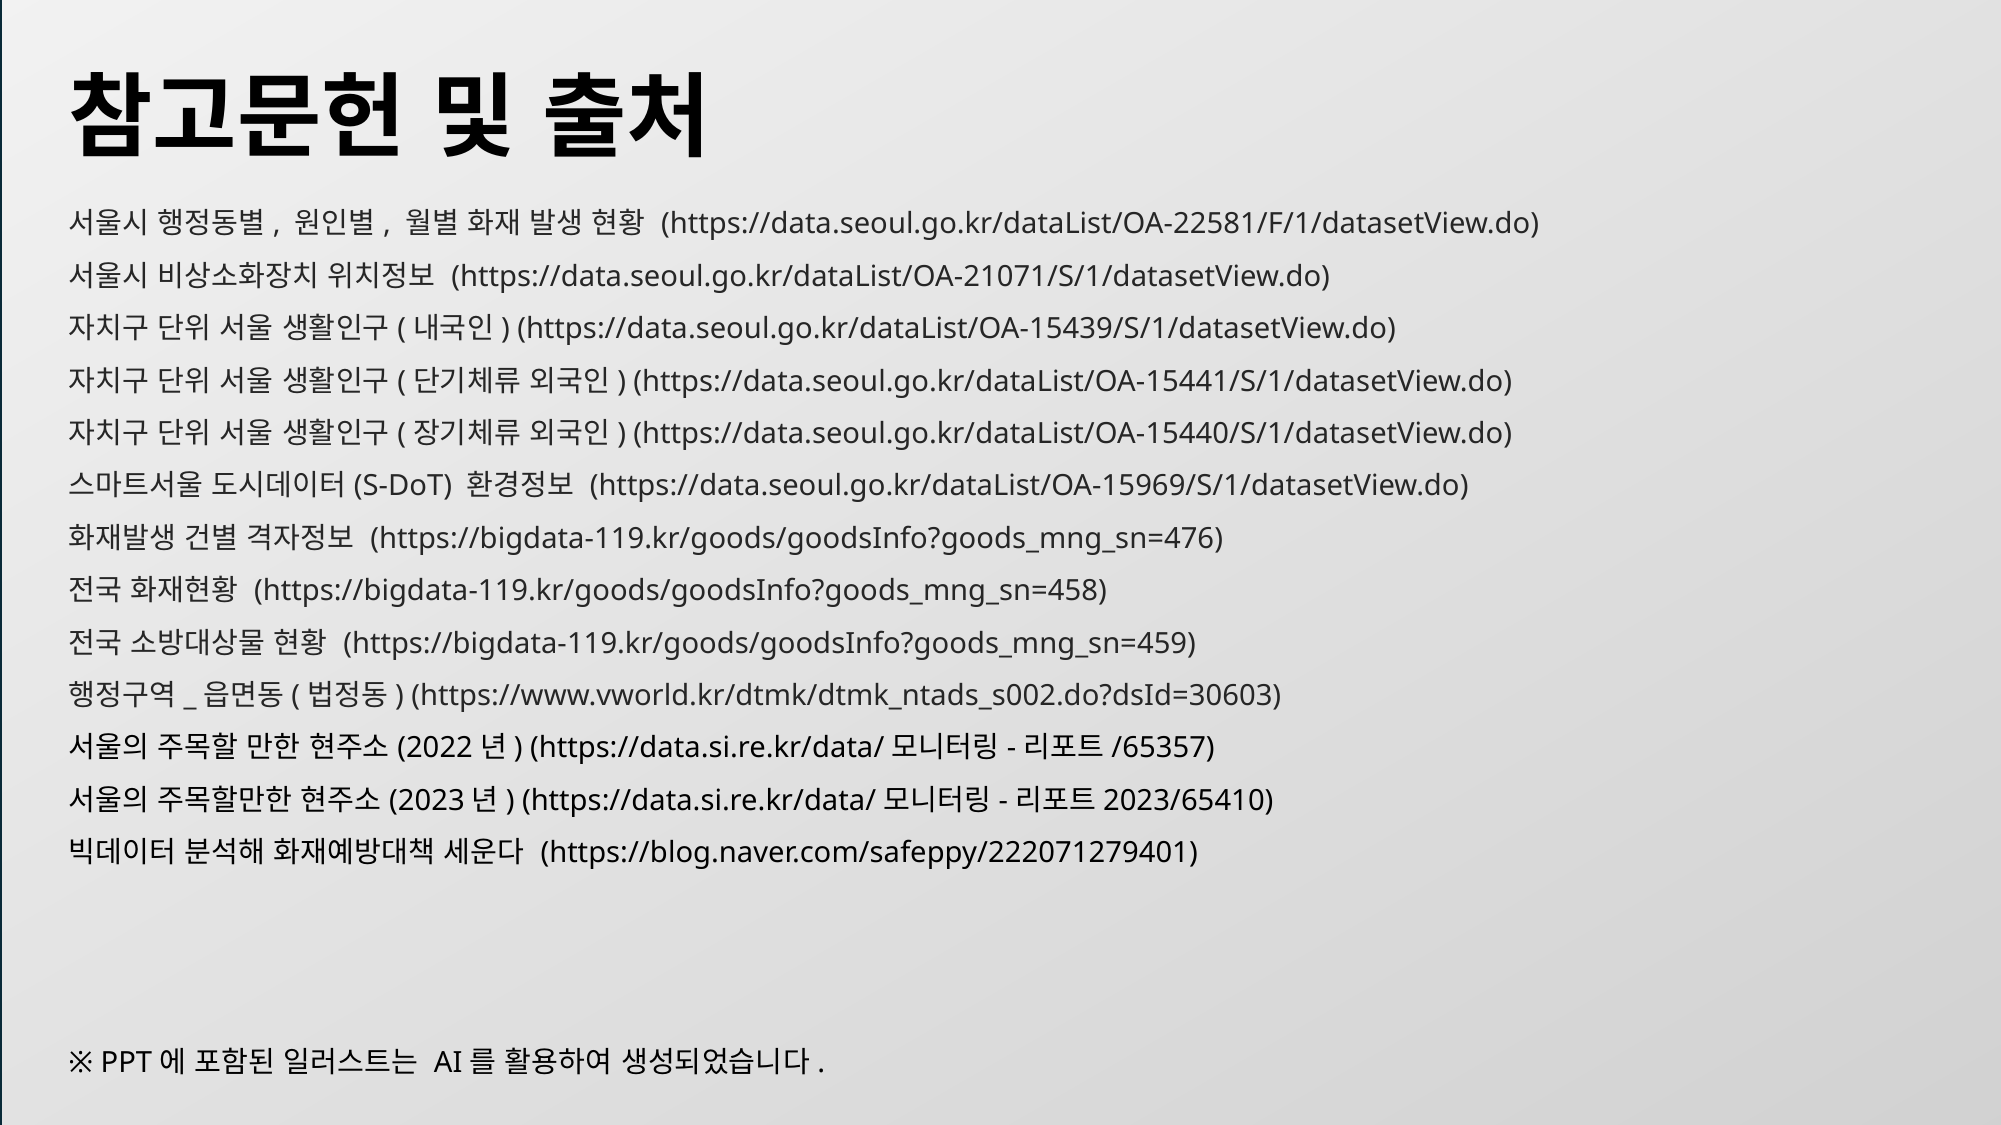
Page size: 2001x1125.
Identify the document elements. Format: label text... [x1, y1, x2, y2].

title 참고문헌 및 출처 [53, 54, 1947, 187]
list 서울시 행정동별, 원인별, 월별 화재 발생 현황 (https://data.seoul.go.kr/dataList/OA-22581/F/1/datasetView.do) 서울시 비상소화장치 위치정보 (https://data.seoul.go.kr/dataList/OA-21071/S/1/datasetView.do) 자치구 단위 서울 생활인구(내국인) (https://data.seoul.go.kr/dataList/OA-15439/S/1/datasetView.do) 자치구 단위 서울 생활인구(단기체류 외국인) (https://data.seoul.go.kr/dataList/OA-15441/S/1/datasetView.do) 자치구 단위 서울 생활인구(장기체류 외국인) (https://data.seoul.go.kr/dataList/OA-15440/S/1/datasetView.do) 스마트서울 도시데이터(S-DoT) 환경정보 (https://data.seoul.go.kr/dataList/OA-15969/S/1/datasetView.do) 화재발생 건별 격자정보 (https://bigdata-119.kr/goods/goodsInfo?goods_mng_sn=476) 전국 화재현황 (https://bigdata-119.kr/goods/goodsInfo?goods_mng_sn=458) 전국 소방대상물 현황 (https://bigdata-119.kr/goods/goodsInfo?goods_mng_sn=459) 행정구역_읍면동(법정동) (https://www.vworld.kr/dtmk/dtmk_ntads_s002.do?dsId=30603) 서울의 주목할 만한 현주소(2022년) (https://data.si.re.kr/data/모니터링-리포트/65357) 서울의 주목할만한 현주소(2023년) (https://data.si.re.kr/data/모니터링-리포트2023/65410) 빅데이터 분석해 화재예방대책 세운다 (https://blog.naver.com/safeppy/222071279401) ※ PPT에 포함된 일러스트는 AI를 활용하여 생성되었습니다. [53, 201, 1947, 1103]
